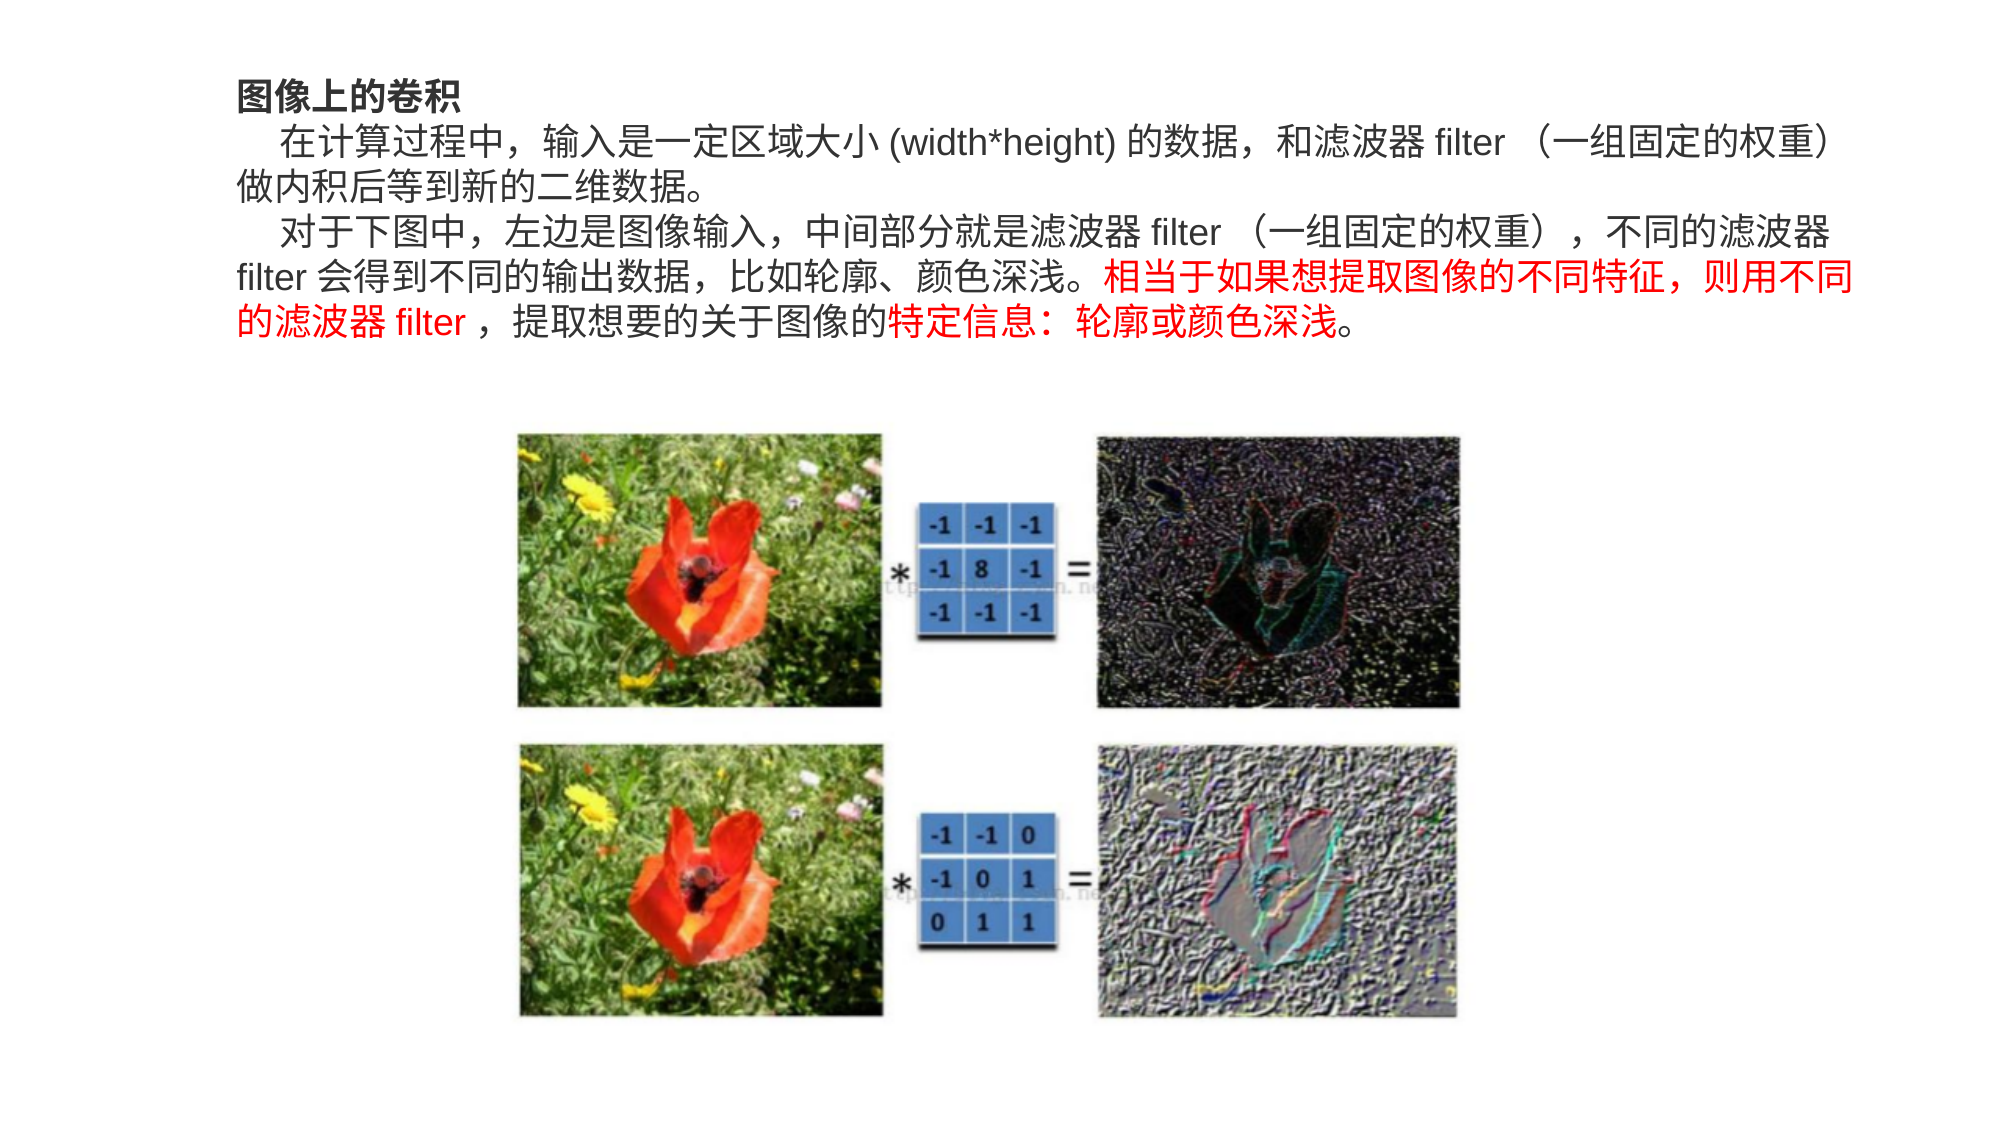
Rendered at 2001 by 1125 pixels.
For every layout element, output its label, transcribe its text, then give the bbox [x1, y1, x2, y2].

text_box 图像上的卷积 在计算过程中，输入是一定区域大小(width*height)的数据，和滤波器filter（一组固定的权重）做内积后等到新的二维数据。 对于下图中，左边是图像输入，中间部分就是滤波器filter（一组固定的权重），不同的滤波器filter会得到不同的输出数据，比如轮廓、颜色深浅。相当于如果想提取图像的不同特征，则用不同的滤波器filter，提取想要的关于图像的特定信息：轮廓或颜色深浅。 [221, 65, 1879, 350]
picture [488, 415, 1494, 1036]
